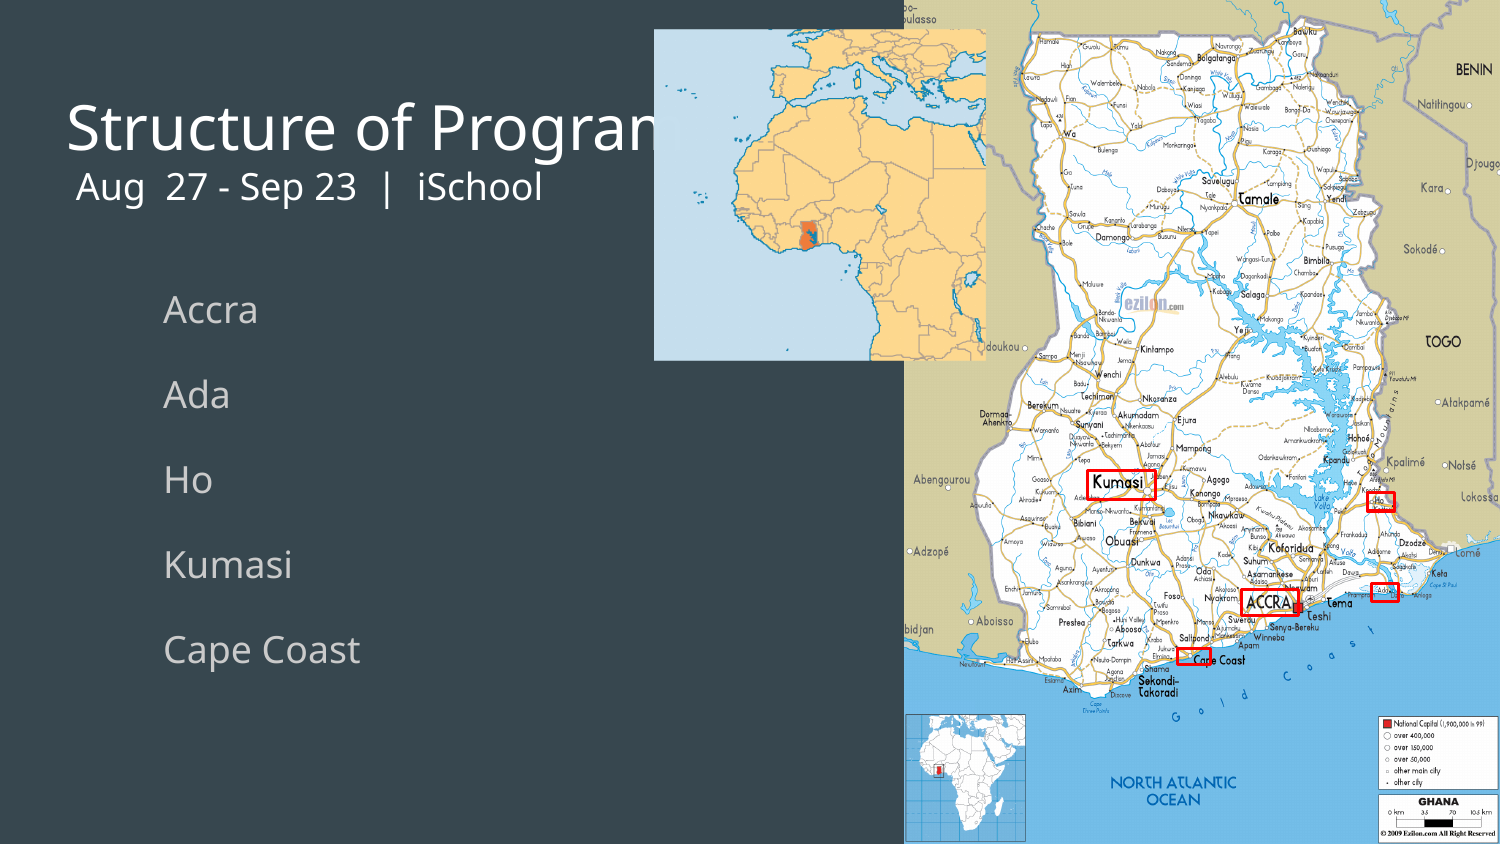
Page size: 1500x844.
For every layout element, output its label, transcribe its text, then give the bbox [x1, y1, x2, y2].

list Accra Ada Ho Kumasi Cape Coast [148, 264, 898, 825]
title Structure of Program Aug 27 - Sep 23 | iSchool [51, 72, 649, 257]
picture [654, 0, 1500, 844]
